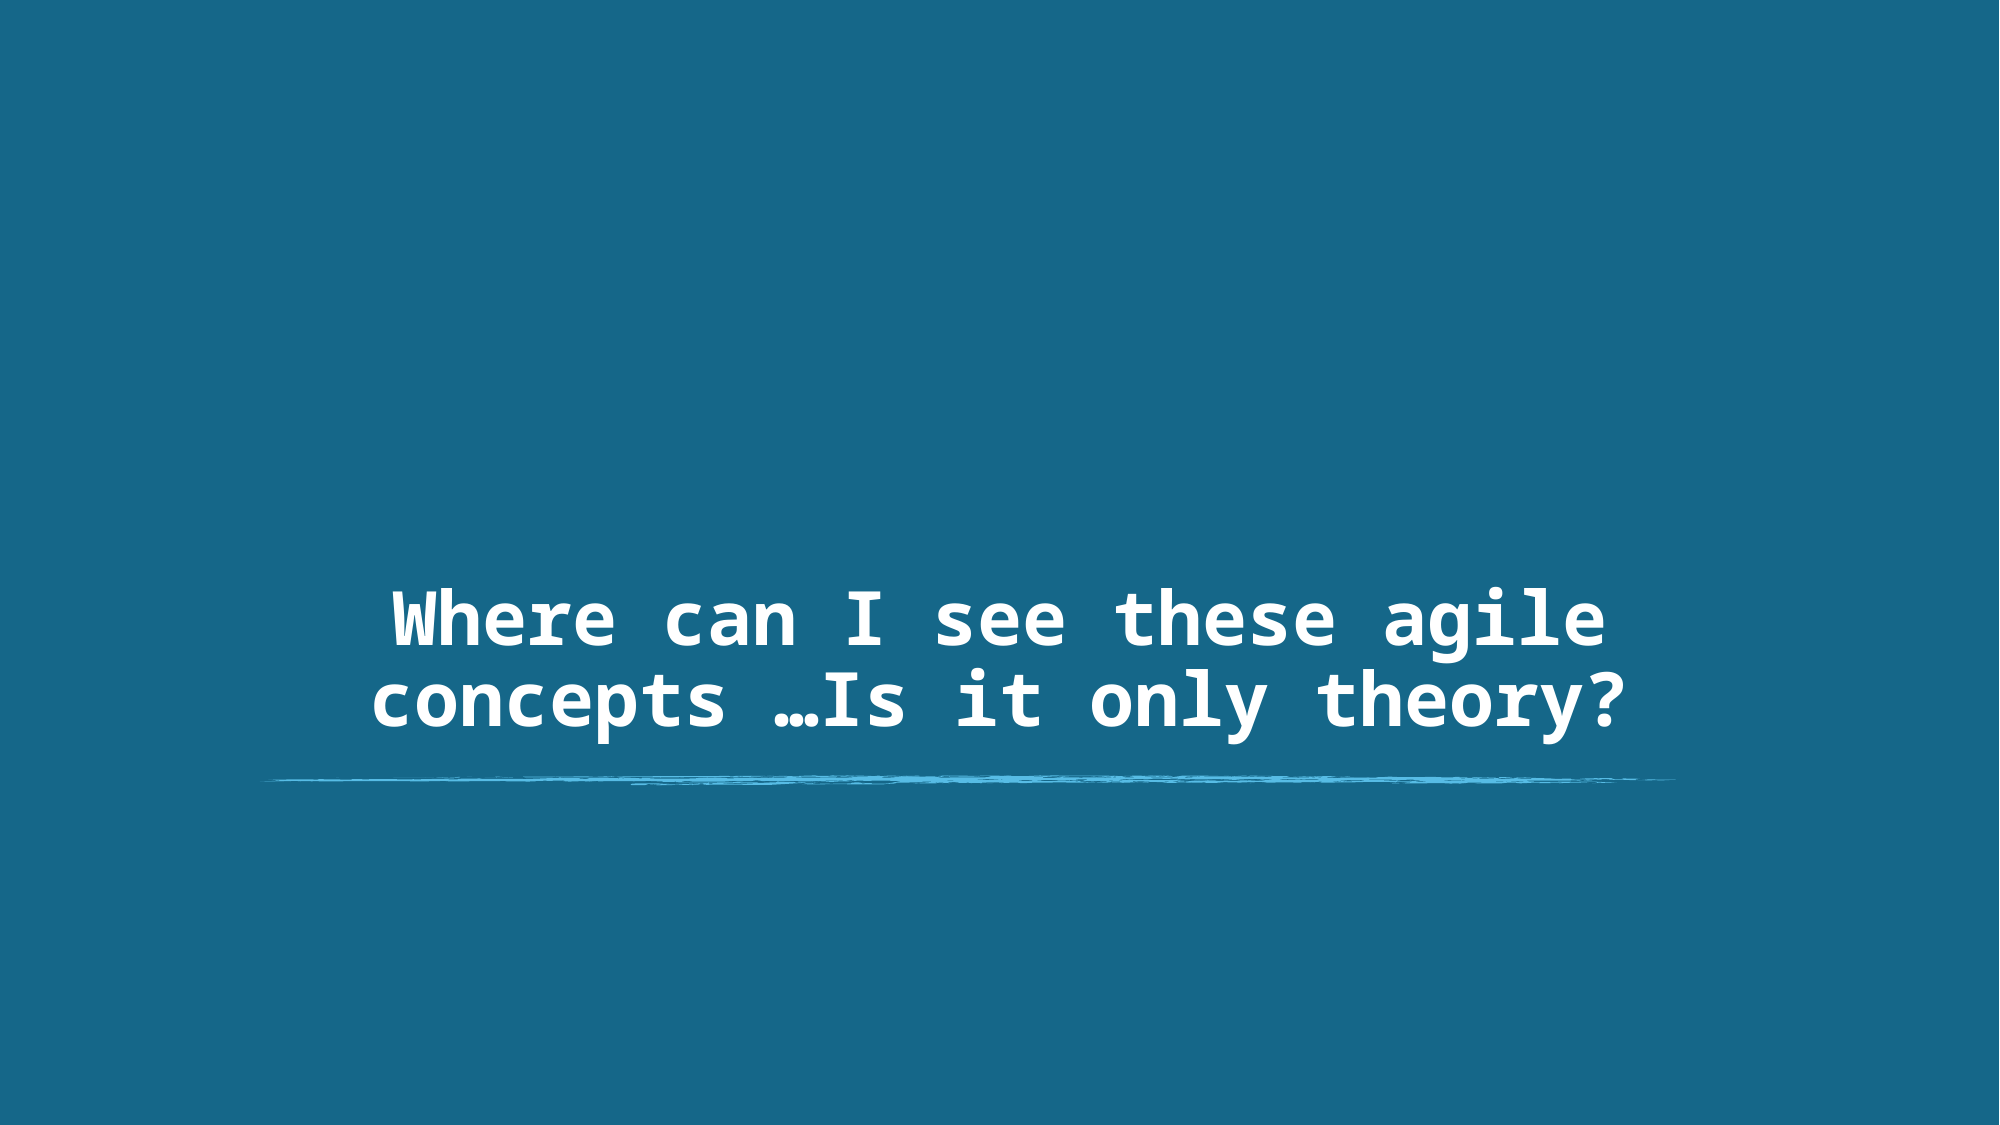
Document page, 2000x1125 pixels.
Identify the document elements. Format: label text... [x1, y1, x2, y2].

title Where can I see these agile concepts …Is it only theory? [249, 312, 1750, 750]
